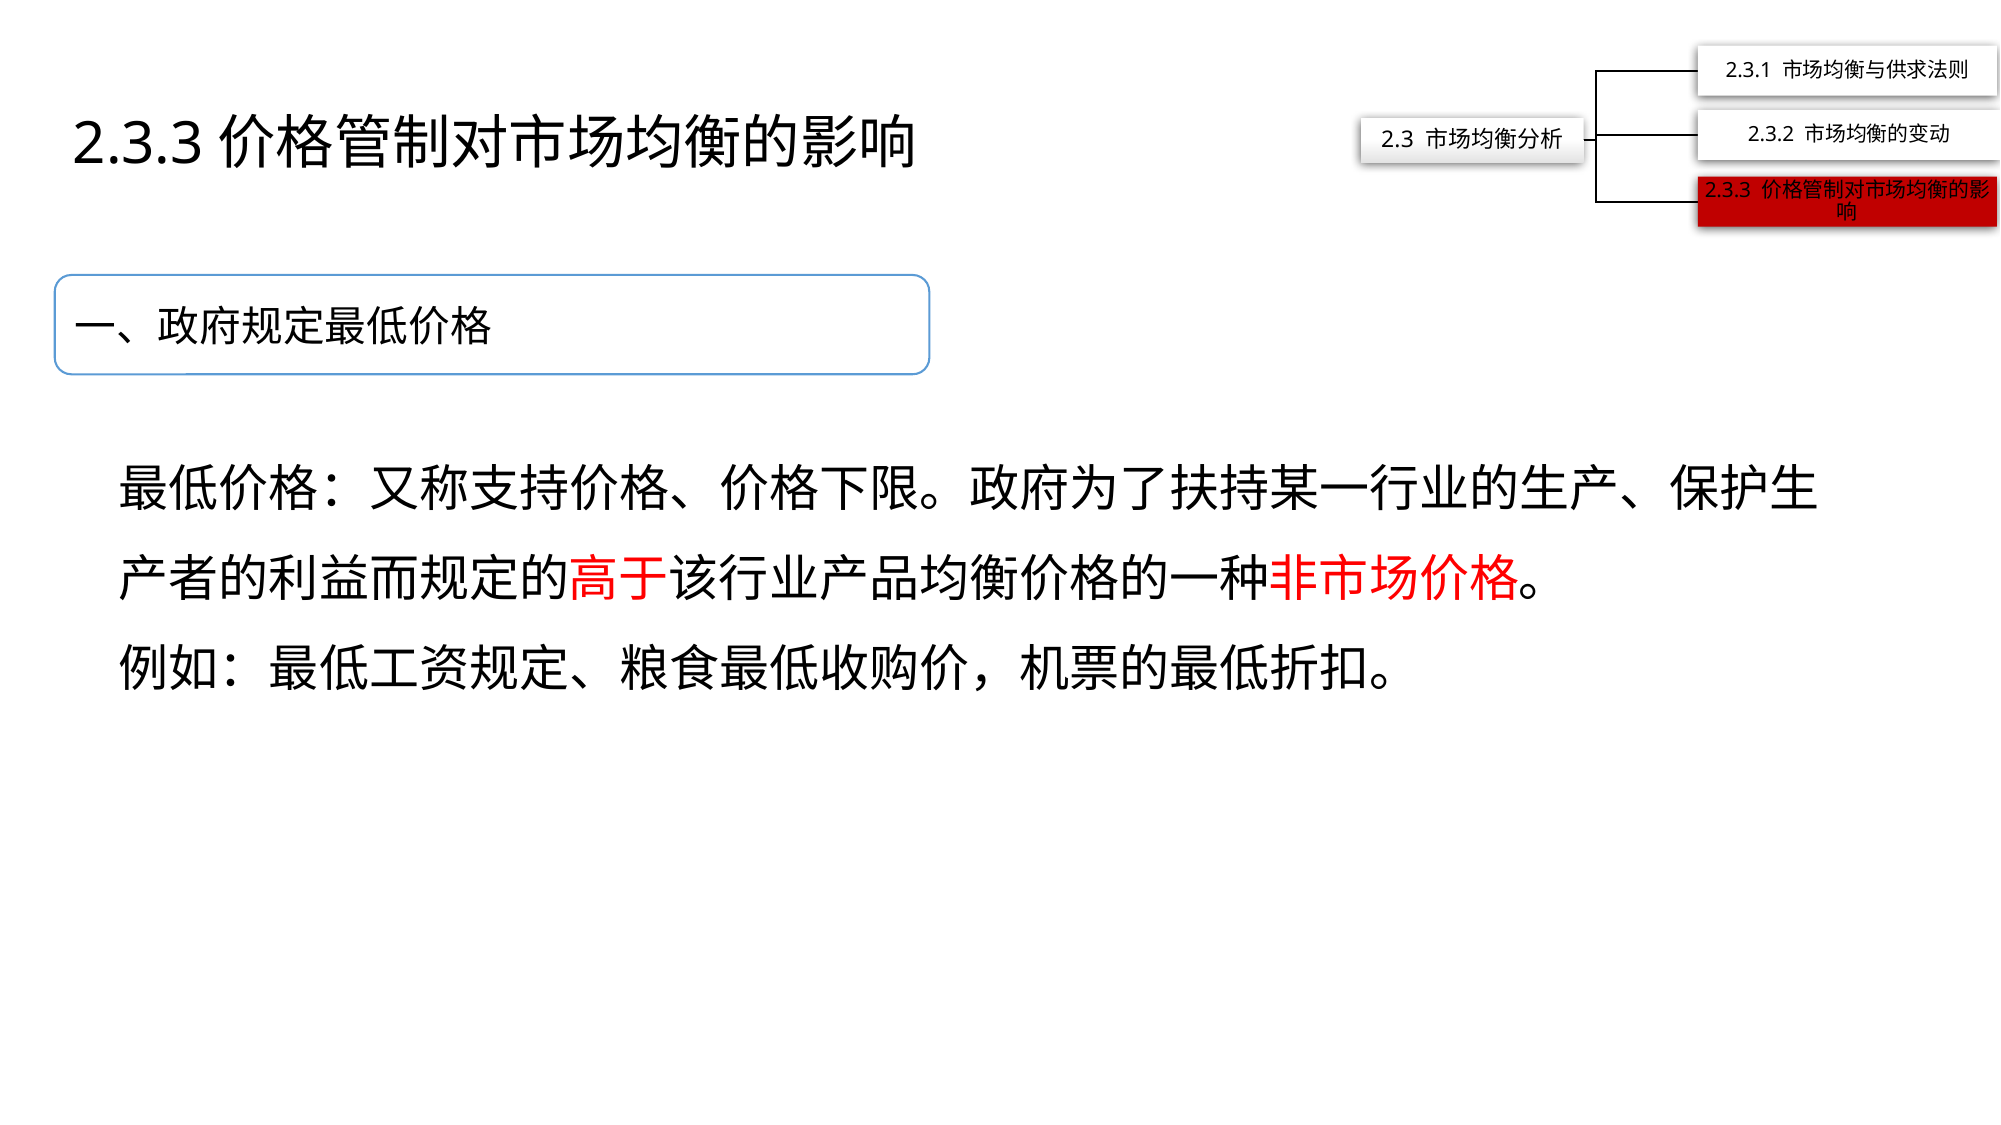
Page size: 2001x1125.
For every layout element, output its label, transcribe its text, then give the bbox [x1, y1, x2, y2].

text_box 2.3.3价格管制对市场均衡的影响 [54, 95, 1339, 184]
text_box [1339, 0, 2000, 303]
text_box 一、政府规定最低价格 [53, 273, 931, 376]
text_box 最低价格：又称支持价格、价格下限。政府为了扶持某一行业的生产、保护生产者的利益而规定的高于该行业产品均衡价格的一种非市场价格。 例如：最低工资规定、粮食最低收购价，机票的最低折扣。 [104, 419, 1853, 705]
